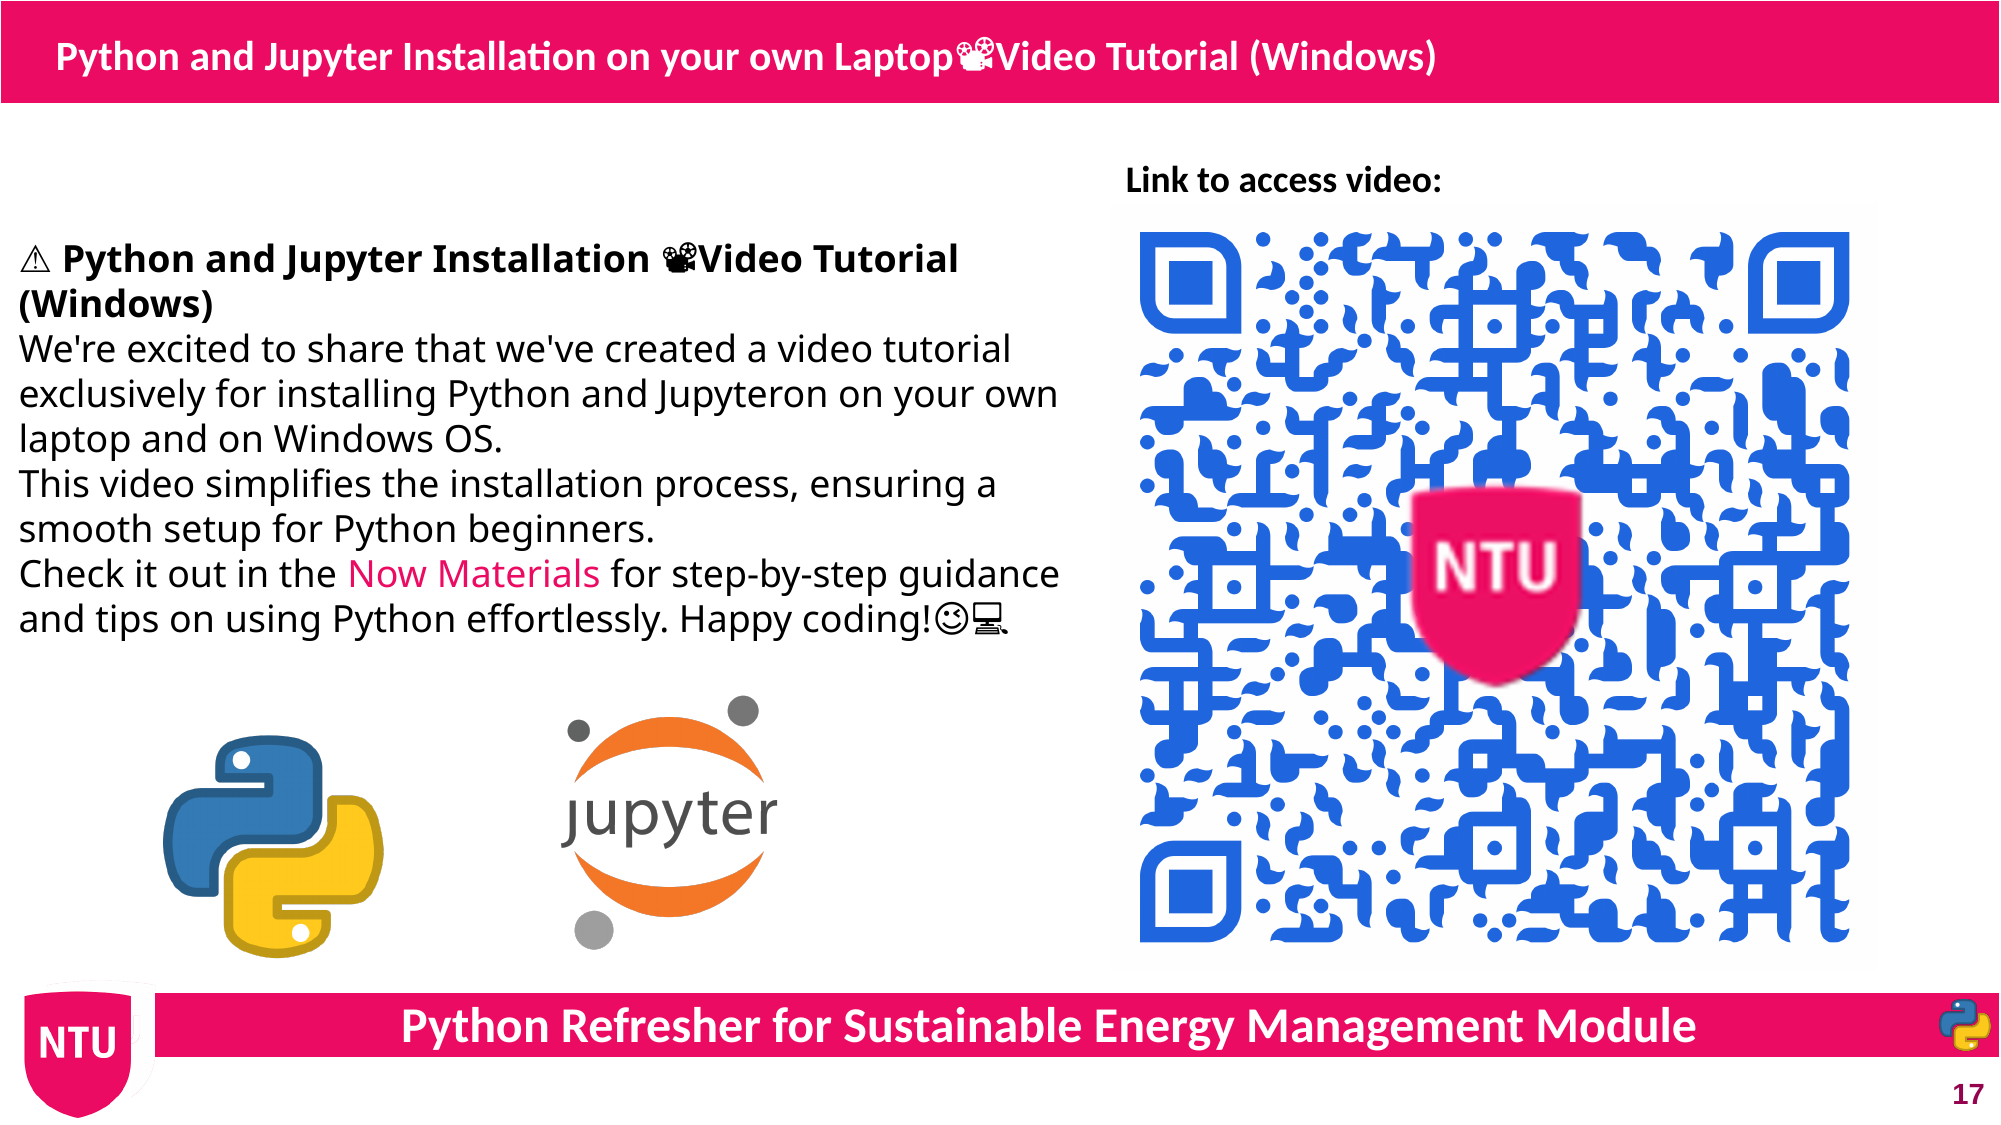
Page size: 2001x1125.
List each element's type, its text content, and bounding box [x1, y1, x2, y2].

text_box 17 [1937, 1062, 2000, 1123]
text_box Python Refresher for Sustainable Energy Management Module [314, 984, 1785, 1060]
picture [1111, 203, 1878, 971]
text_box [0, 0, 2000, 105]
picture [153, 727, 392, 966]
text_box [162, 991, 314, 1059]
picture [24, 974, 162, 1118]
picture [1937, 997, 1993, 1053]
text_box ⚠️ Python and Jupyter Installation 📽️Video Tutorial (Windows) We're excited to share that we've created a video tutorial exclusively for installing Python and Jupyteron on your own laptop and on Windows OS. This video simplifies the installation process, ensuring a smooth setup for Python beginners. Check it out in the Now Materials for step-by-step guidance and tips on using Python effortlessly. Happy coding!😉🧑‍💻 [3, 227, 1111, 648]
text_box Link to access video: [1111, 147, 1660, 203]
text_box Python and Jupyter Installation on your own Laptop📽️Video Tutorial (Windows) [41, 21, 1638, 137]
picture [558, 692, 781, 951]
text_box [1785, 991, 2000, 1059]
